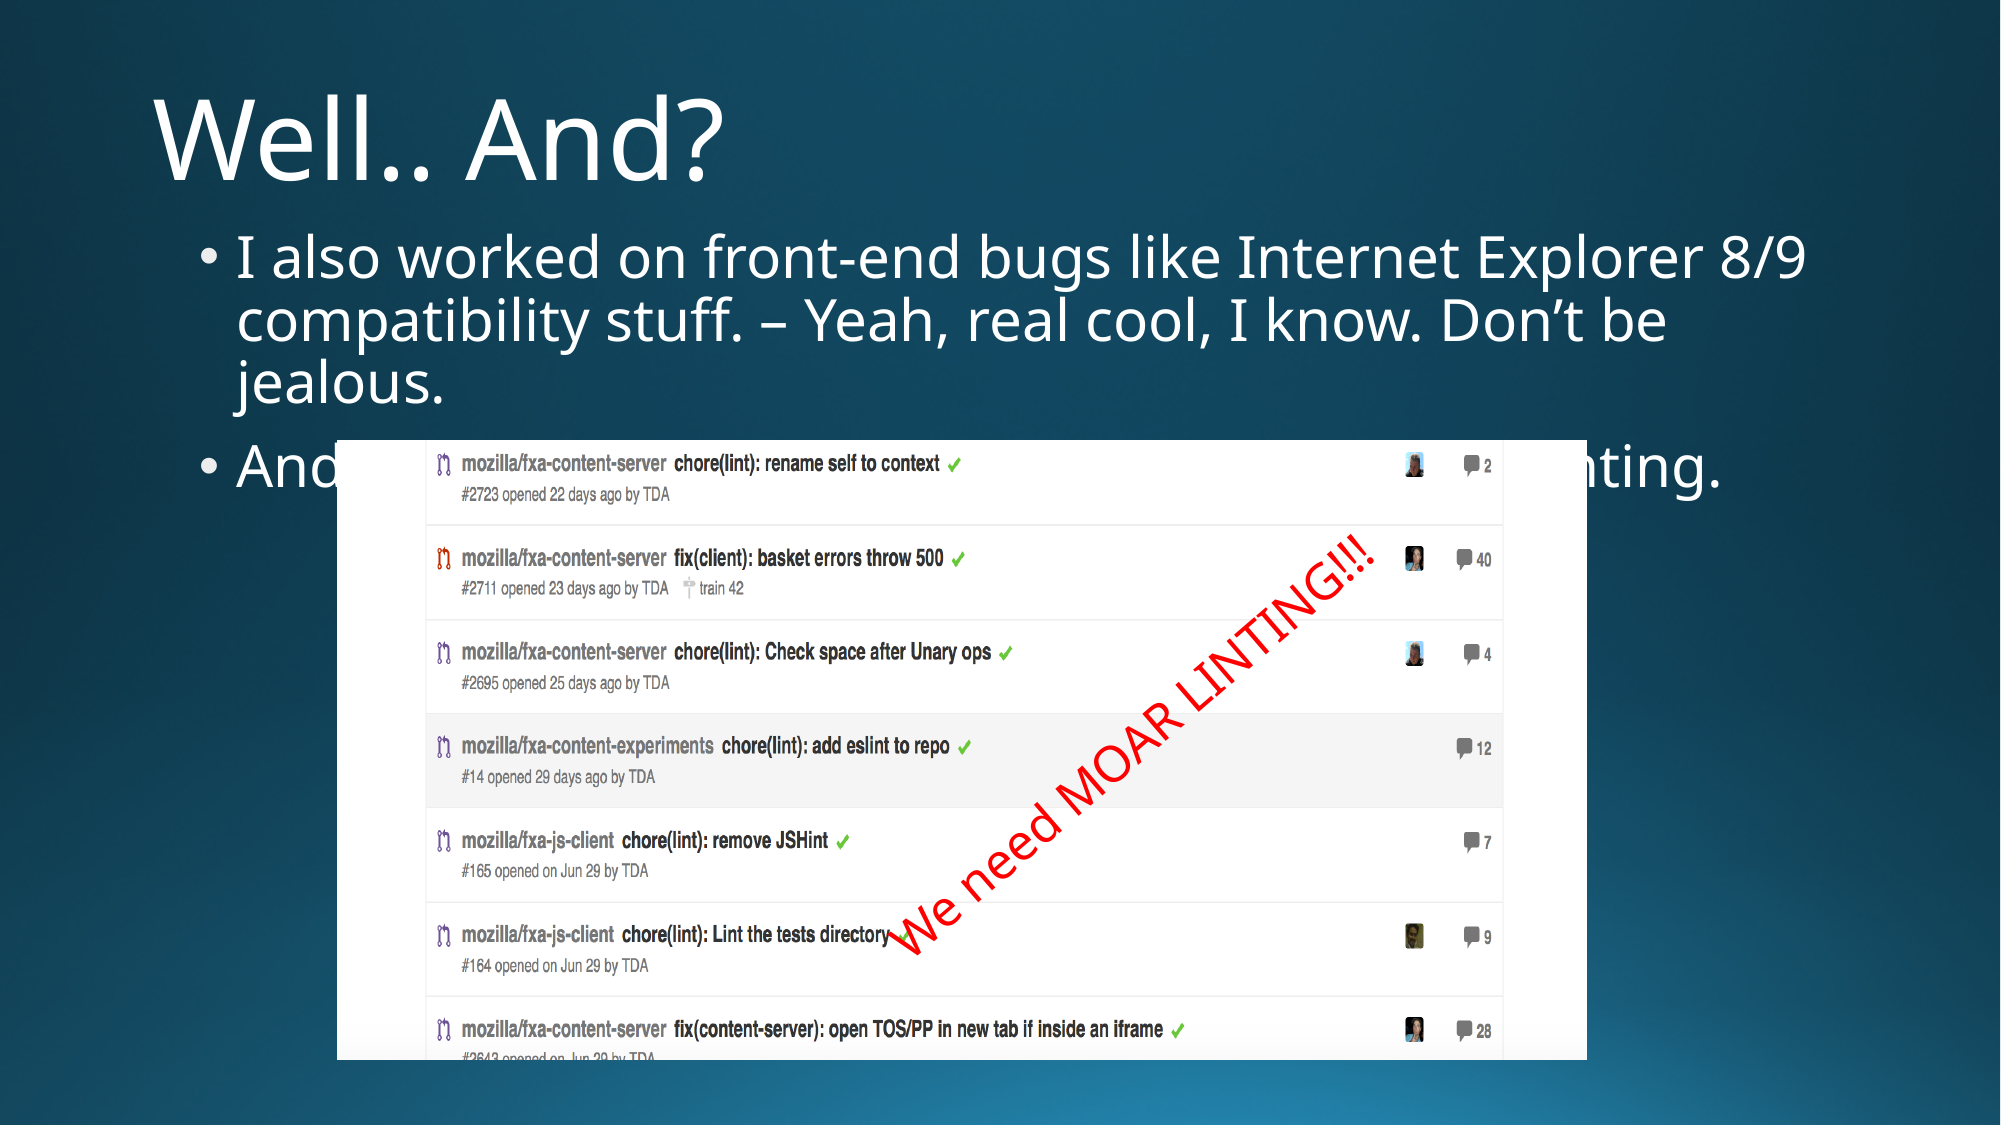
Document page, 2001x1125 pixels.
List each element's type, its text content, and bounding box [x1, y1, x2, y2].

list I also worked on front-end bugs like Internet Explorer 8/9 compatibility stuff. – Yeah, real cool, I know. Don’t be jealous. And some iframe stuff, basket errors and more linting. [183, 220, 1863, 1014]
title Well.. And? [137, 35, 1863, 253]
picture [0, 0, 2001, 1125]
